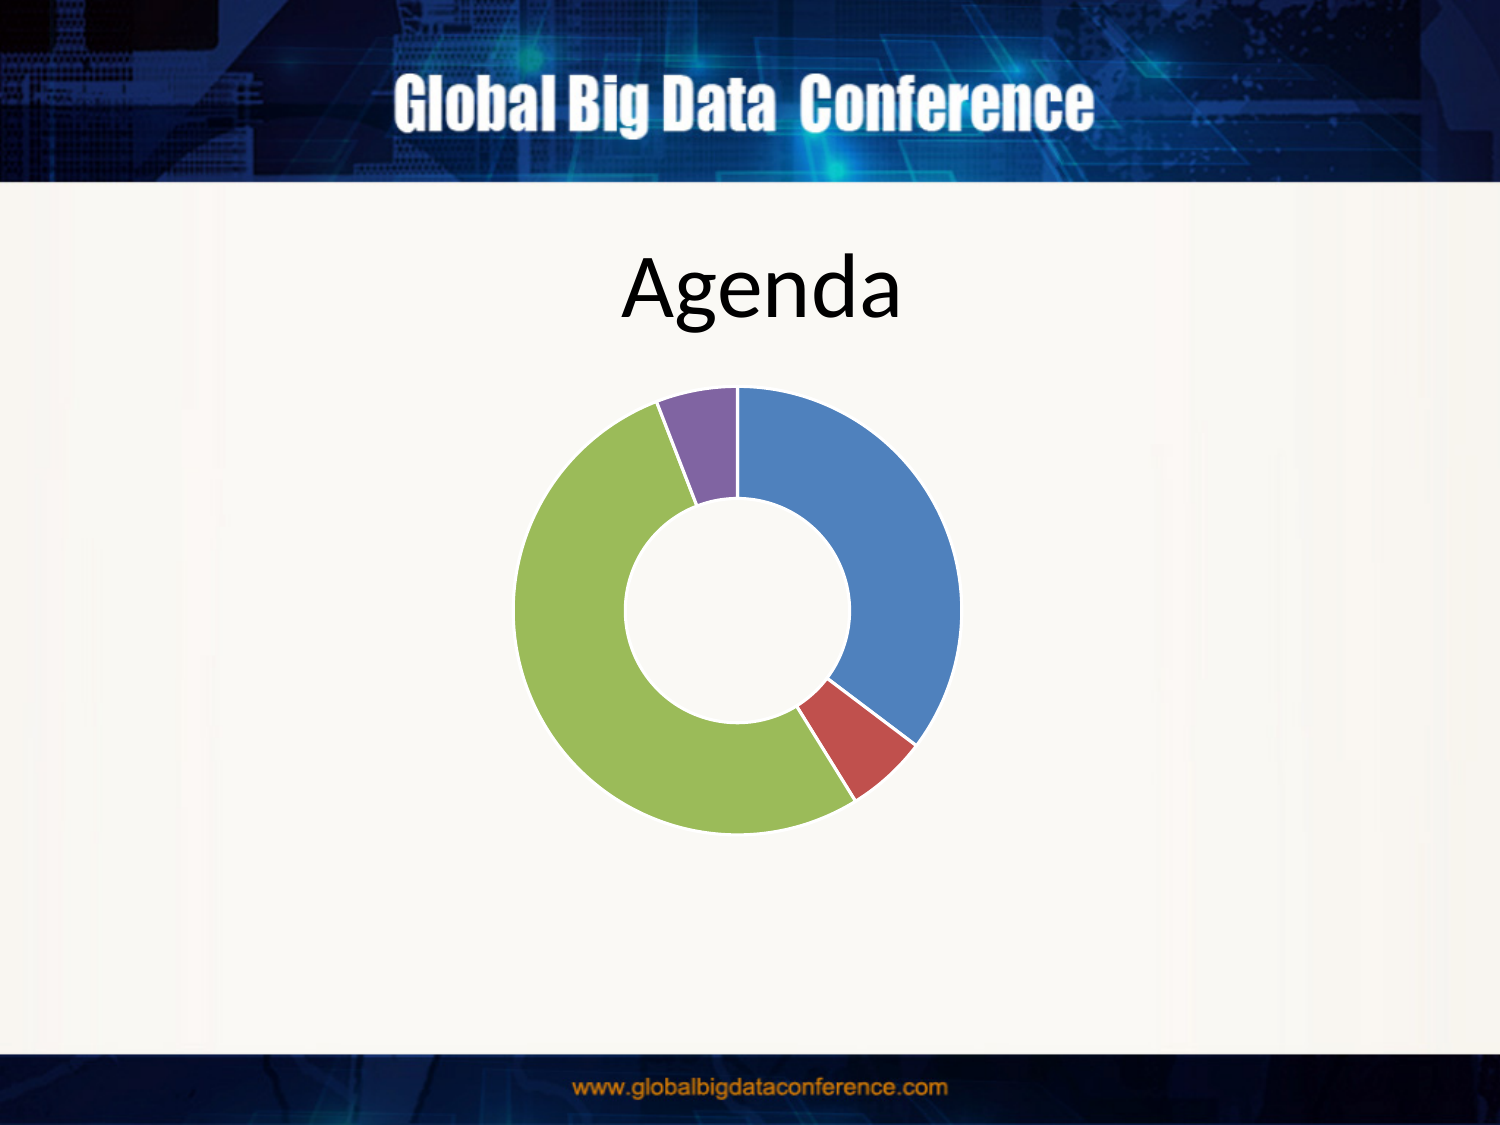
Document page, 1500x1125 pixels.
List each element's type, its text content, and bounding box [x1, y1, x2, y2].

title Agenda [87, 187, 1438, 375]
picture [0, 0, 1500, 1125]
chart [62, 374, 1413, 945]
